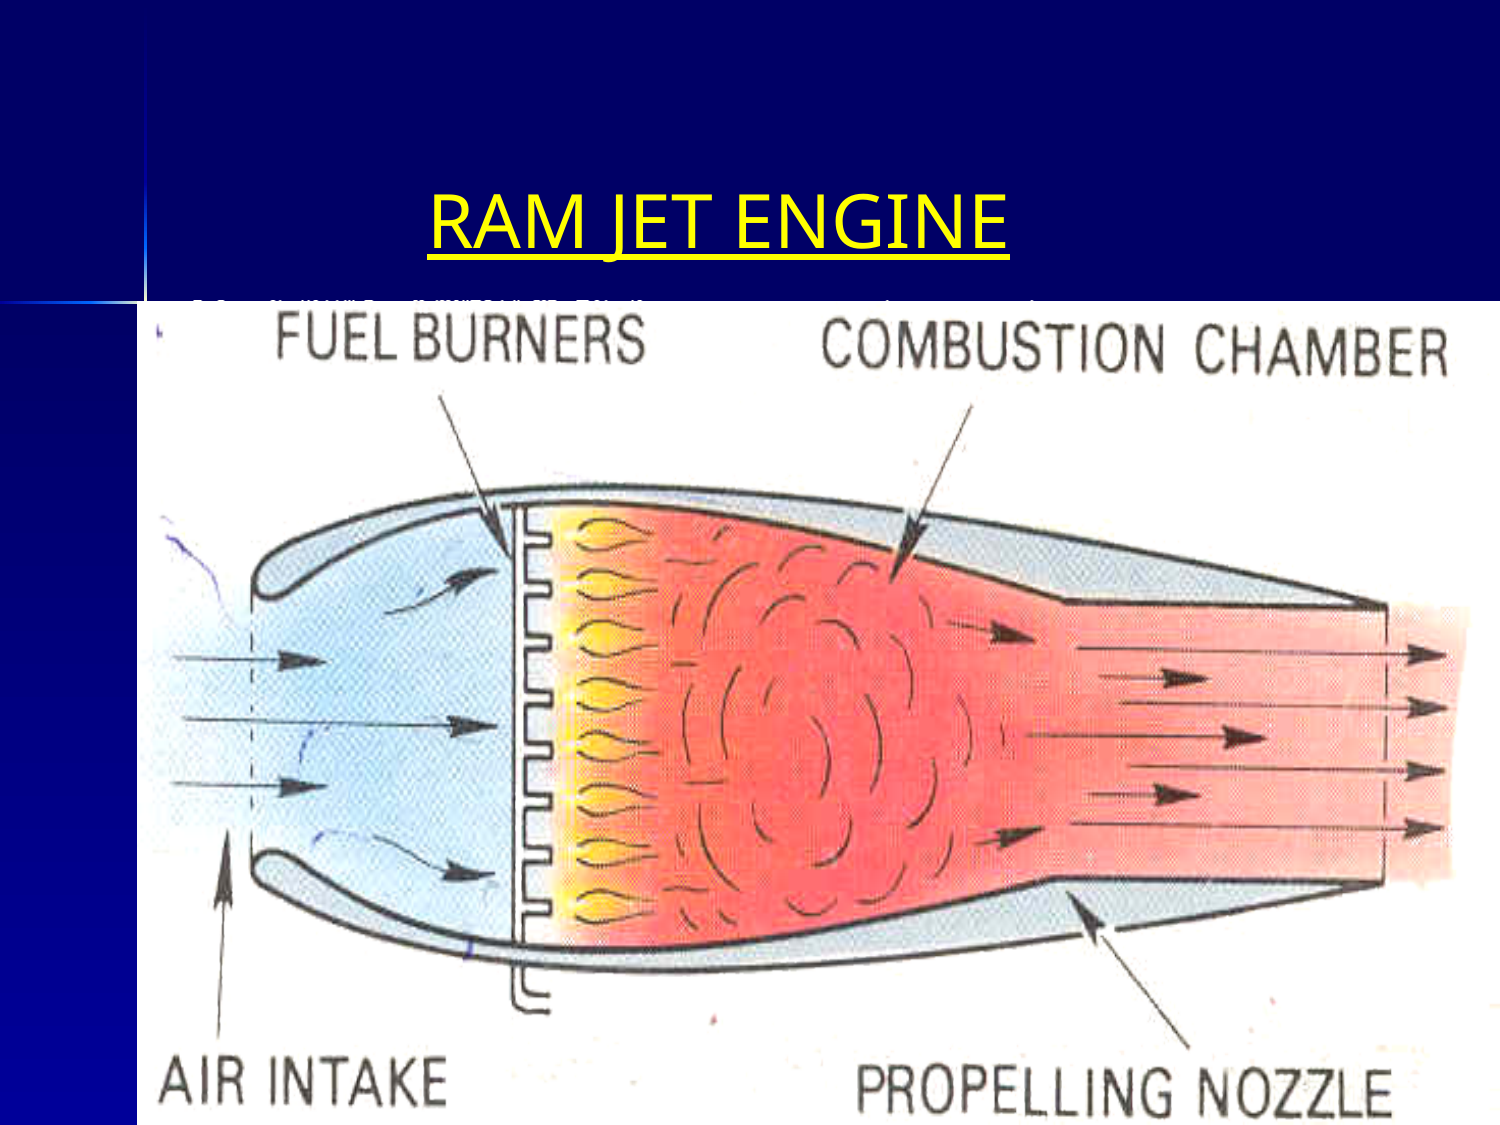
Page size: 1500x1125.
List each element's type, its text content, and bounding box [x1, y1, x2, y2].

picture [137, 300, 1500, 1125]
text_box RAM JET ENGINE [412, 162, 1150, 275]
